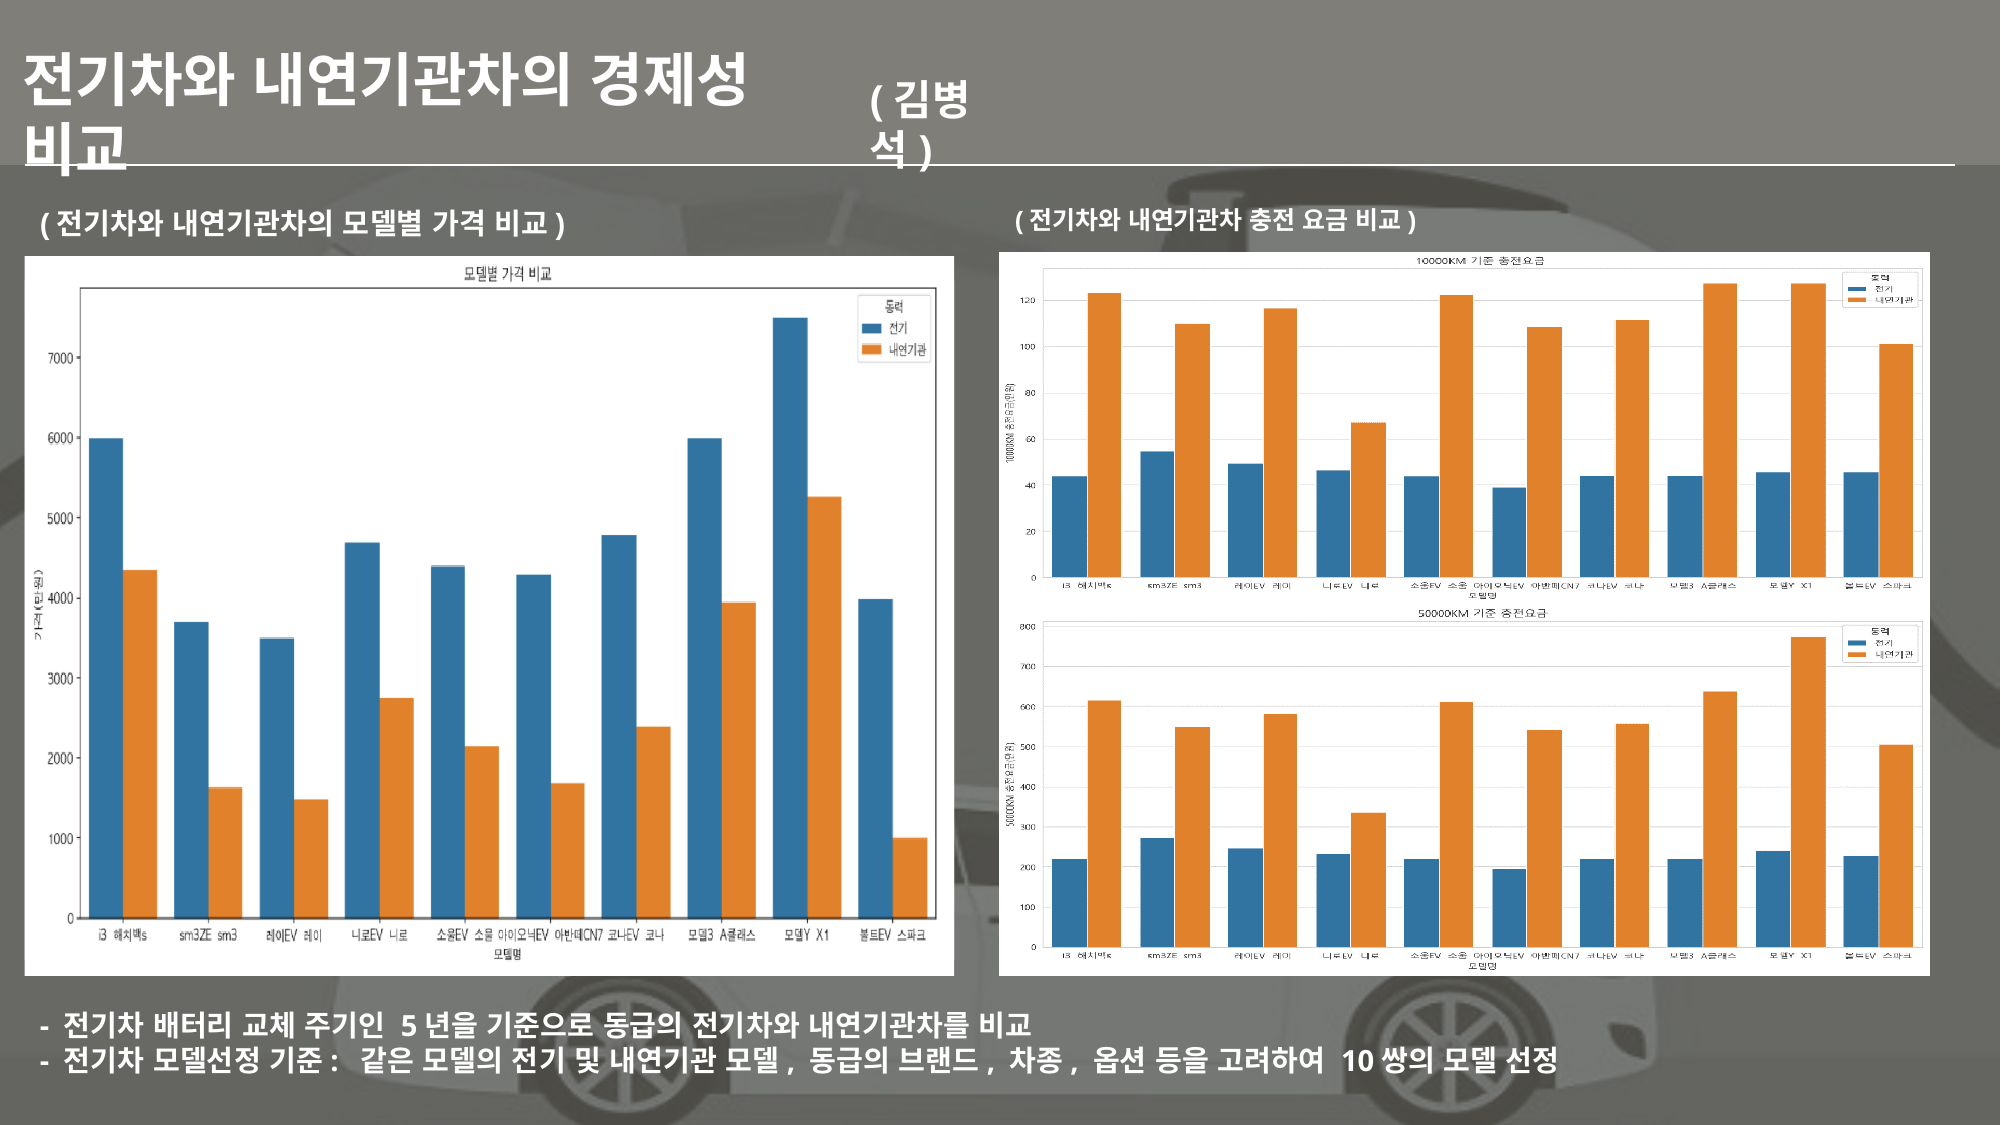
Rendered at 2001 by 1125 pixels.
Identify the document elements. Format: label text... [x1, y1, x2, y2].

text_box (김병석) [854, 66, 1042, 162]
text_box 전기차와 내연기관차의 경제성 비교 [7, 35, 855, 162]
text_box [0, 0, 2000, 164]
picture [0, 164, 2000, 1125]
